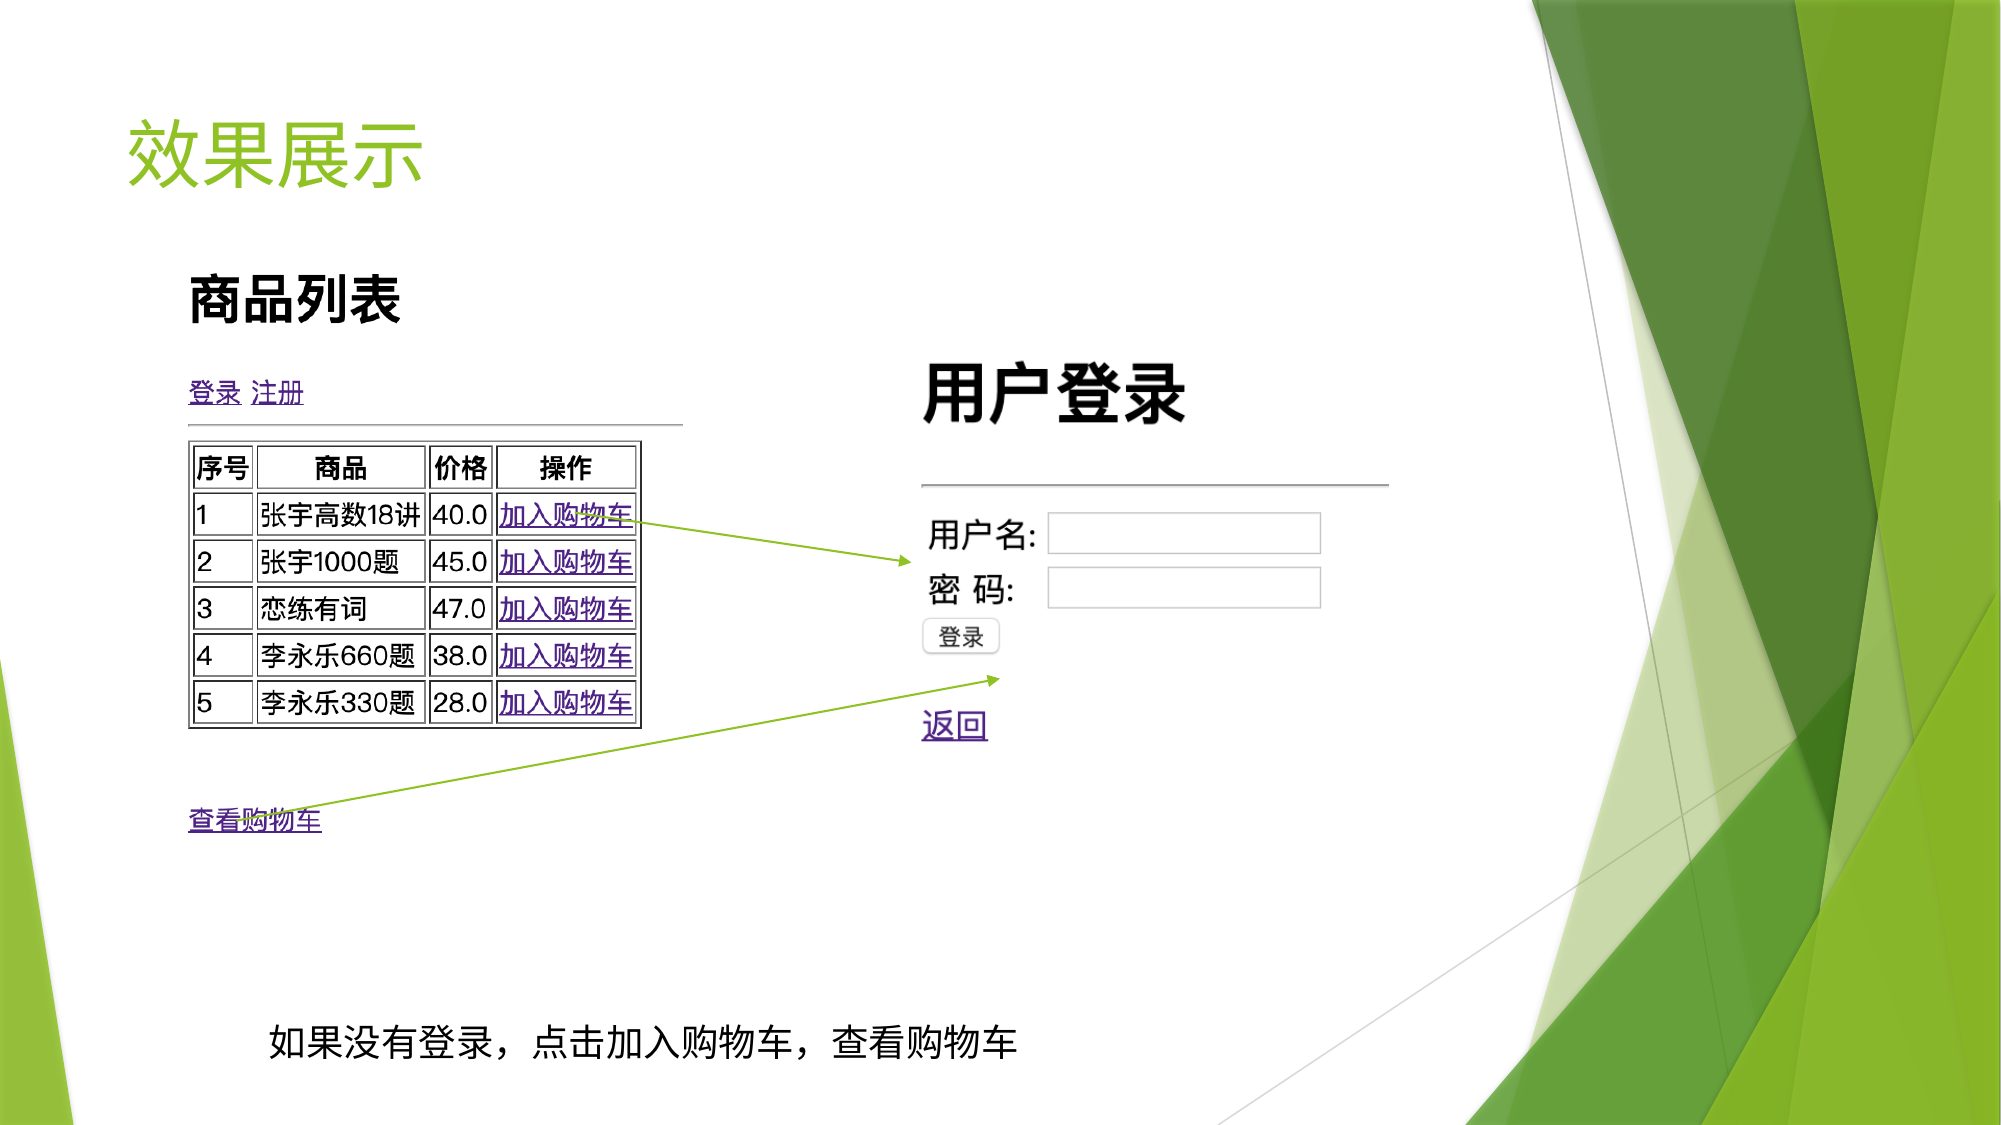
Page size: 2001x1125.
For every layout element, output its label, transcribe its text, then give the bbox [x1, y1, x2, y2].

picture [910, 346, 1390, 779]
text_box 如果没有登录，点击加入购物车，查看购物车 [254, 1011, 1034, 1072]
title 效果展示 [111, 99, 1522, 317]
picture [180, 254, 684, 871]
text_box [236, 678, 1001, 822]
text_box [575, 512, 912, 563]
